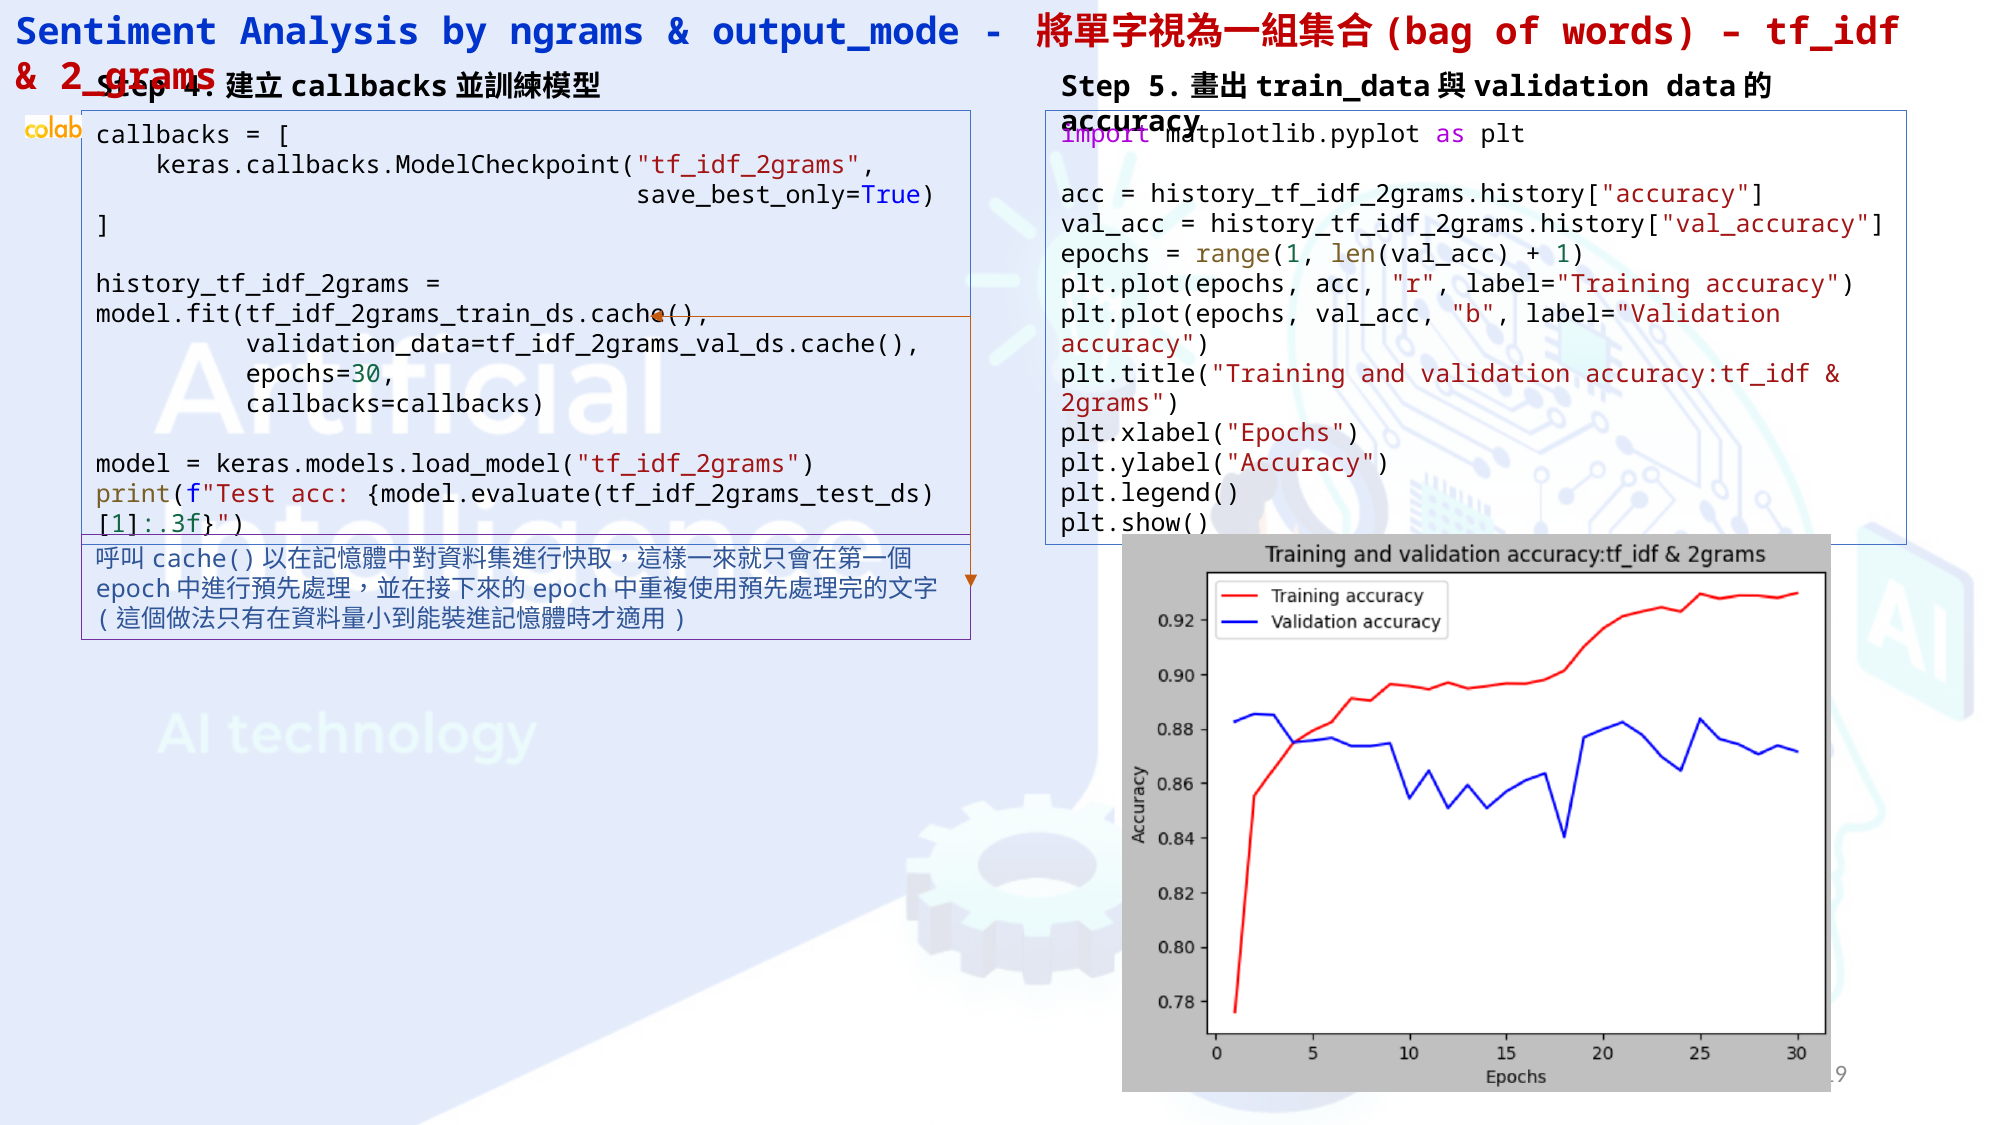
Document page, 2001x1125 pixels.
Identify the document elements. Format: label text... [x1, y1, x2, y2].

text_box Step 5.畫出train_data與validation data的accuracy [1045, 105, 1907, 110]
text_box Sentiment Analysis by ngrams & output_mode - 將單字視為一組集合(bag of words) – tf_idf & 2_grams [0, 0, 1949, 105]
text_box Step 4.建立callbacks並訓練模型 [81, 105, 971, 110]
text_box callbacks = [ keras.callbacks.ModelCheckpoint("tf_idf_2grams", save_best_only=True) ] history_tf_idf_2grams = model.fit(tf_idf_2grams_train_ds.cache(), validation_data=tf_idf_2grams_val_ds.cache(), epochs=30, callbacks=callbacks) model = keras.models.load_model("tf_idf_2grams") print(f"Test acc: {model.evaluate(tf_idf_2grams_test_ds)[1]:.3f}") [81, 110, 971, 534]
slide_number 18 [1412, 1042, 1863, 1103]
picture [1122, 534, 1831, 1092]
text_box 呼叫cache()以在記憶體中對資料集進行快取，這樣一來就只會在第一個epoch中進行預先處理，並在接下來的epoch中重複使用預先處理完的文字(這個做法只有在資料量小到能裝進記憶體時才適用) [81, 534, 971, 640]
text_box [649, 316, 971, 588]
text_box import matplotlib.pyplot as plt acc = history_tf_idf_2grams.history["accuracy"] val_acc = history_tf_idf_2grams.history["val_accuracy"] epochs = range(1, len(val_acc) + 1) plt.plot(epochs, acc, "r", label="Training accuracy") plt.plot(epochs, val_acc, "b", label="Validation accuracy") plt.title("Training and validation accuracy:tf_idf & 2grams") plt.xlabel("Epochs") plt.ylabel("Accuracy") plt.legend() plt.show() [1045, 110, 1907, 545]
picture [25, 115, 82, 138]
